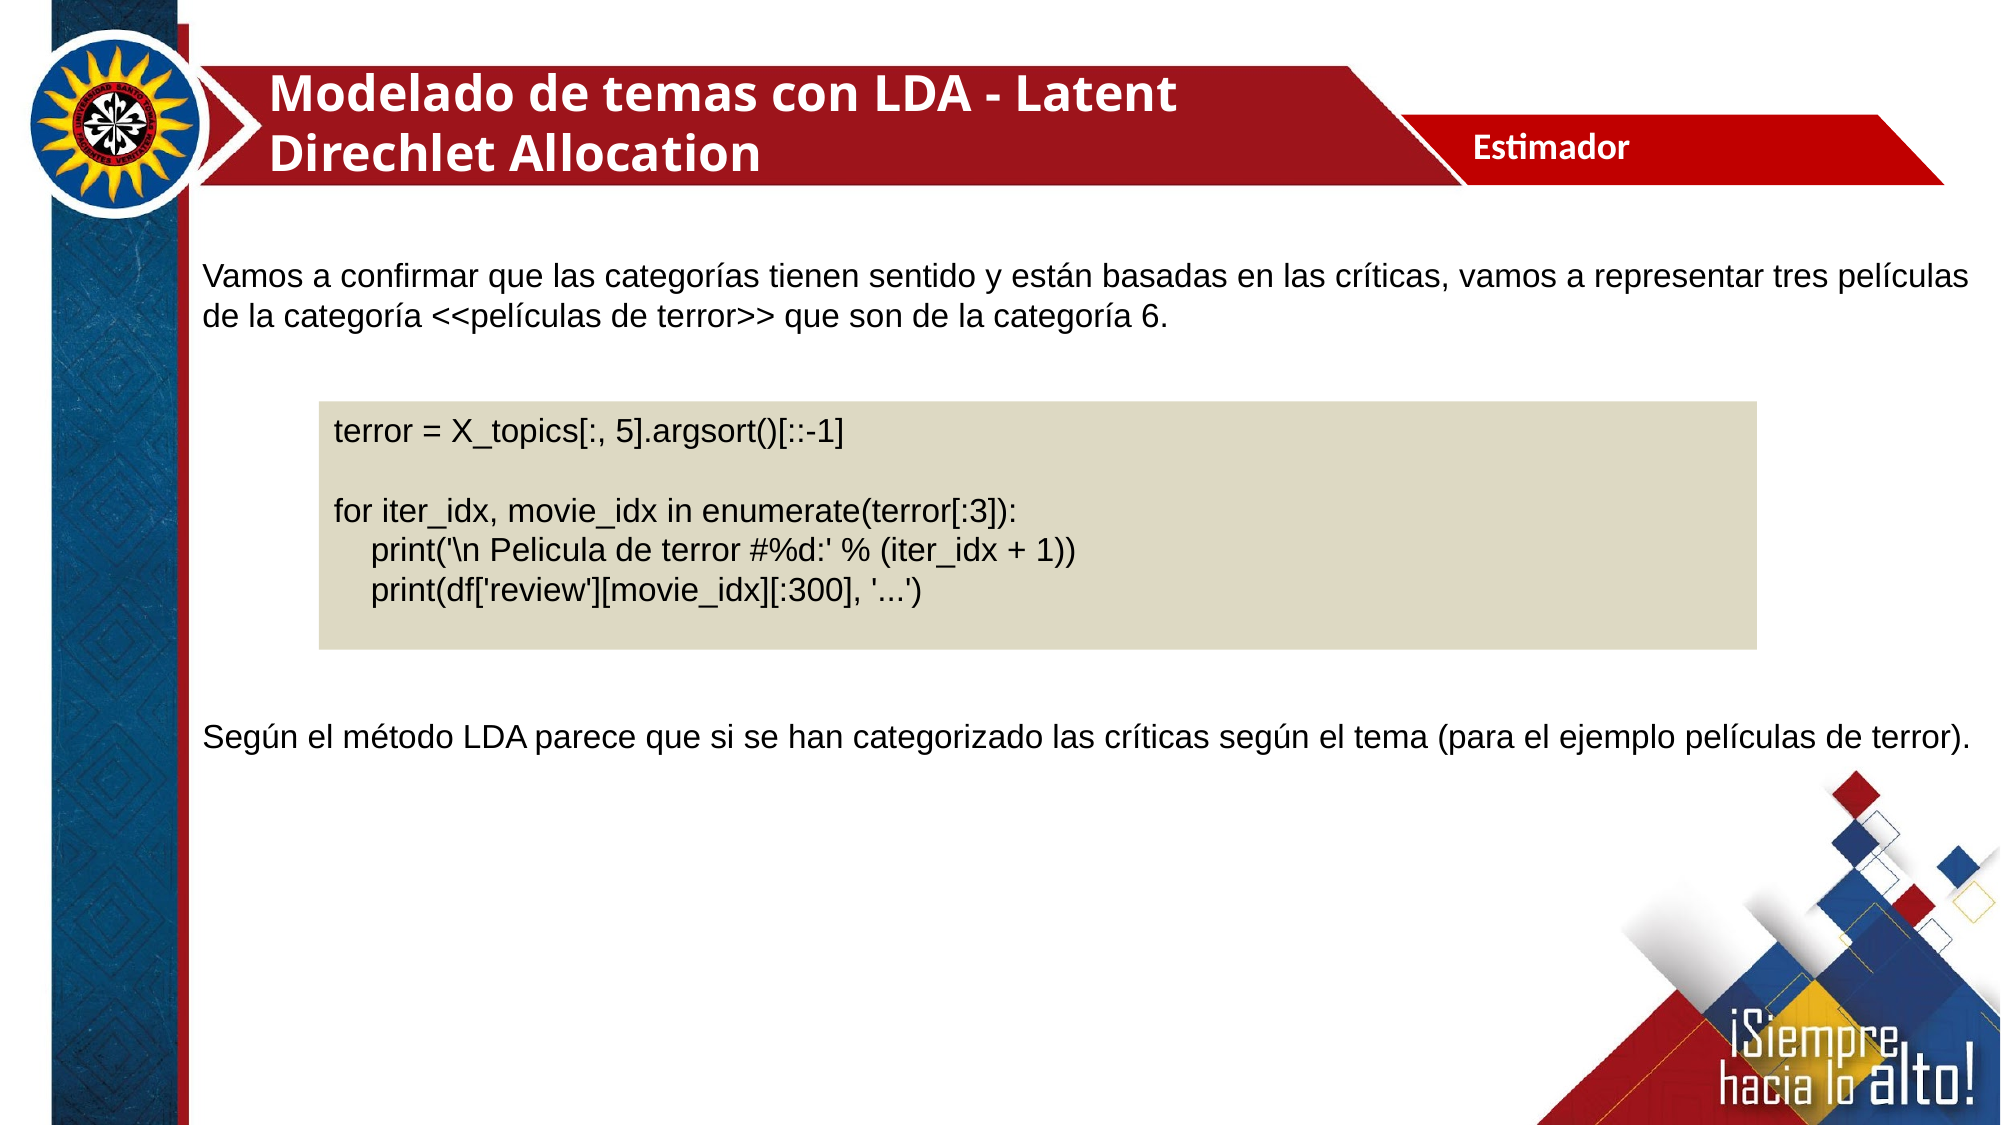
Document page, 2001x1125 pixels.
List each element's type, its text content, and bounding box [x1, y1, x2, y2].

text_box Según el método LDA parece que si se han categorizado las críticas según el tema (para el ejemplo películas de terror). [187, 707, 2000, 763]
text_box terror = X_topics[:, 5].argsort()[::-1] for iter_idx, movie_idx in enumerate(terror[:3]): print('\n Pelicula de terror #%d:' % (iter_idx + 1)) print(df['review'][movie_idx][:300], '...') [318, 401, 1757, 650]
text_box Modelado de temas con LDA - Latent Direchlet Allocation [256, 56, 1430, 188]
text_box Estimador [1458, 114, 1903, 175]
text_box [1400, 114, 1945, 186]
picture [0, 0, 2001, 1125]
text_box Vamos a confirmar que las categorías tienen sentido y están basadas en las críticas, vamos a representar tres películas de la categoría <<películas de terror>> que son de la categoría 6. [187, 247, 2000, 342]
